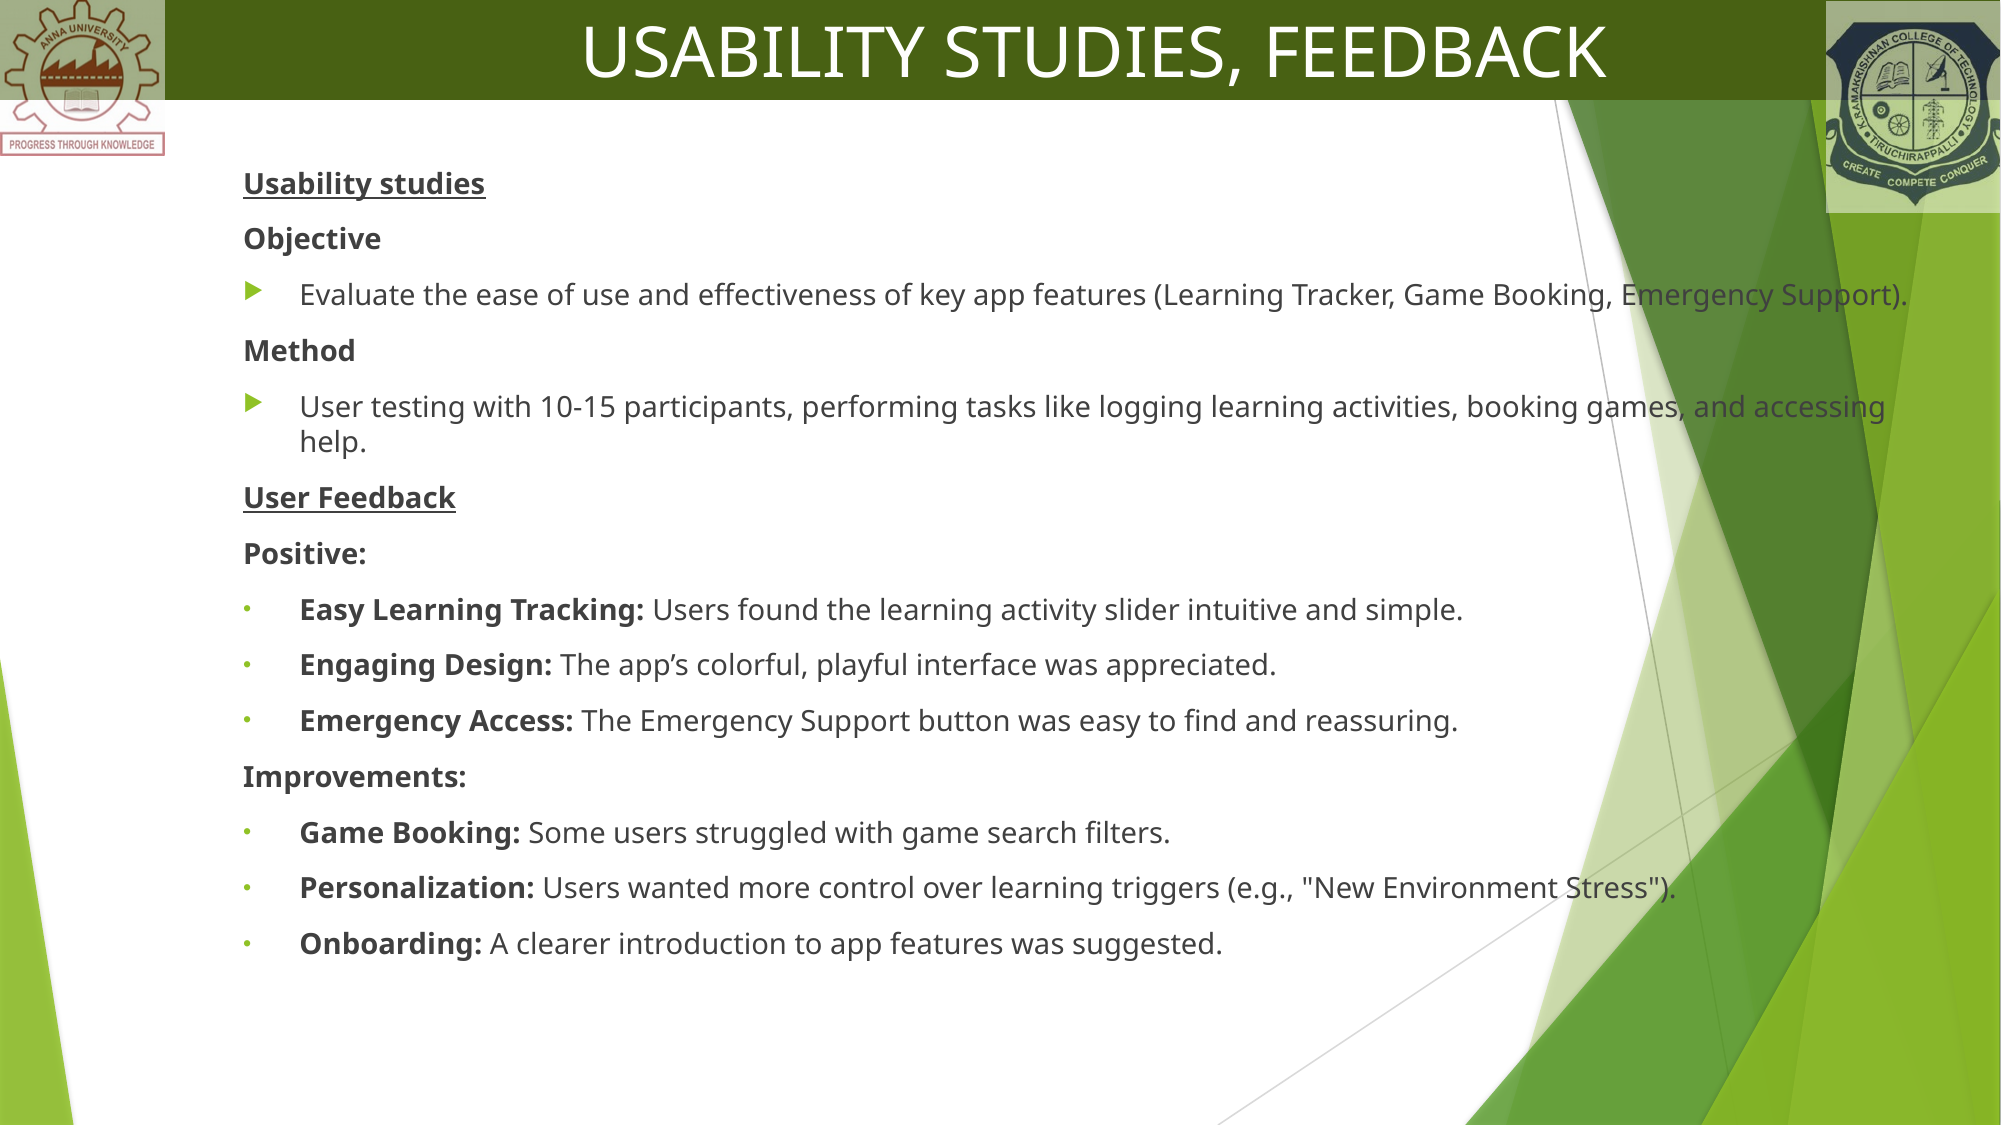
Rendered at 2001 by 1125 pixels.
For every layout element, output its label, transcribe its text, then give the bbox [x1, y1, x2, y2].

list Usability studies Objective Evaluate the ease of use and effectiveness of key app features (Learning Tracker, Game Booking, Emergency Support). Method User testing with 10-15 participants, performing tasks like logging learning activities, booking games, and accessing help. User Feedback Positive: Easy Learning Tracking: Users found the learning activity slider intuitive and simple. Engaging Design: The app’s colorful, playful interface was appreciated. Emergency Access: The Emergency Support button was easy to find and reassuring. Improvements: Game Booking: Some users struggled with game search filters. Personalization: Users wanted more control over learning triggers (e.g., "New Environment Stress"). Onboarding: A clearer introduction to app features was suggested. [228, 157, 1942, 1125]
picture [1826, 1, 2000, 214]
picture [0, 0, 166, 157]
title USABILITY STUDIES, FEEDBACK [167, 0, 1827, 100]
